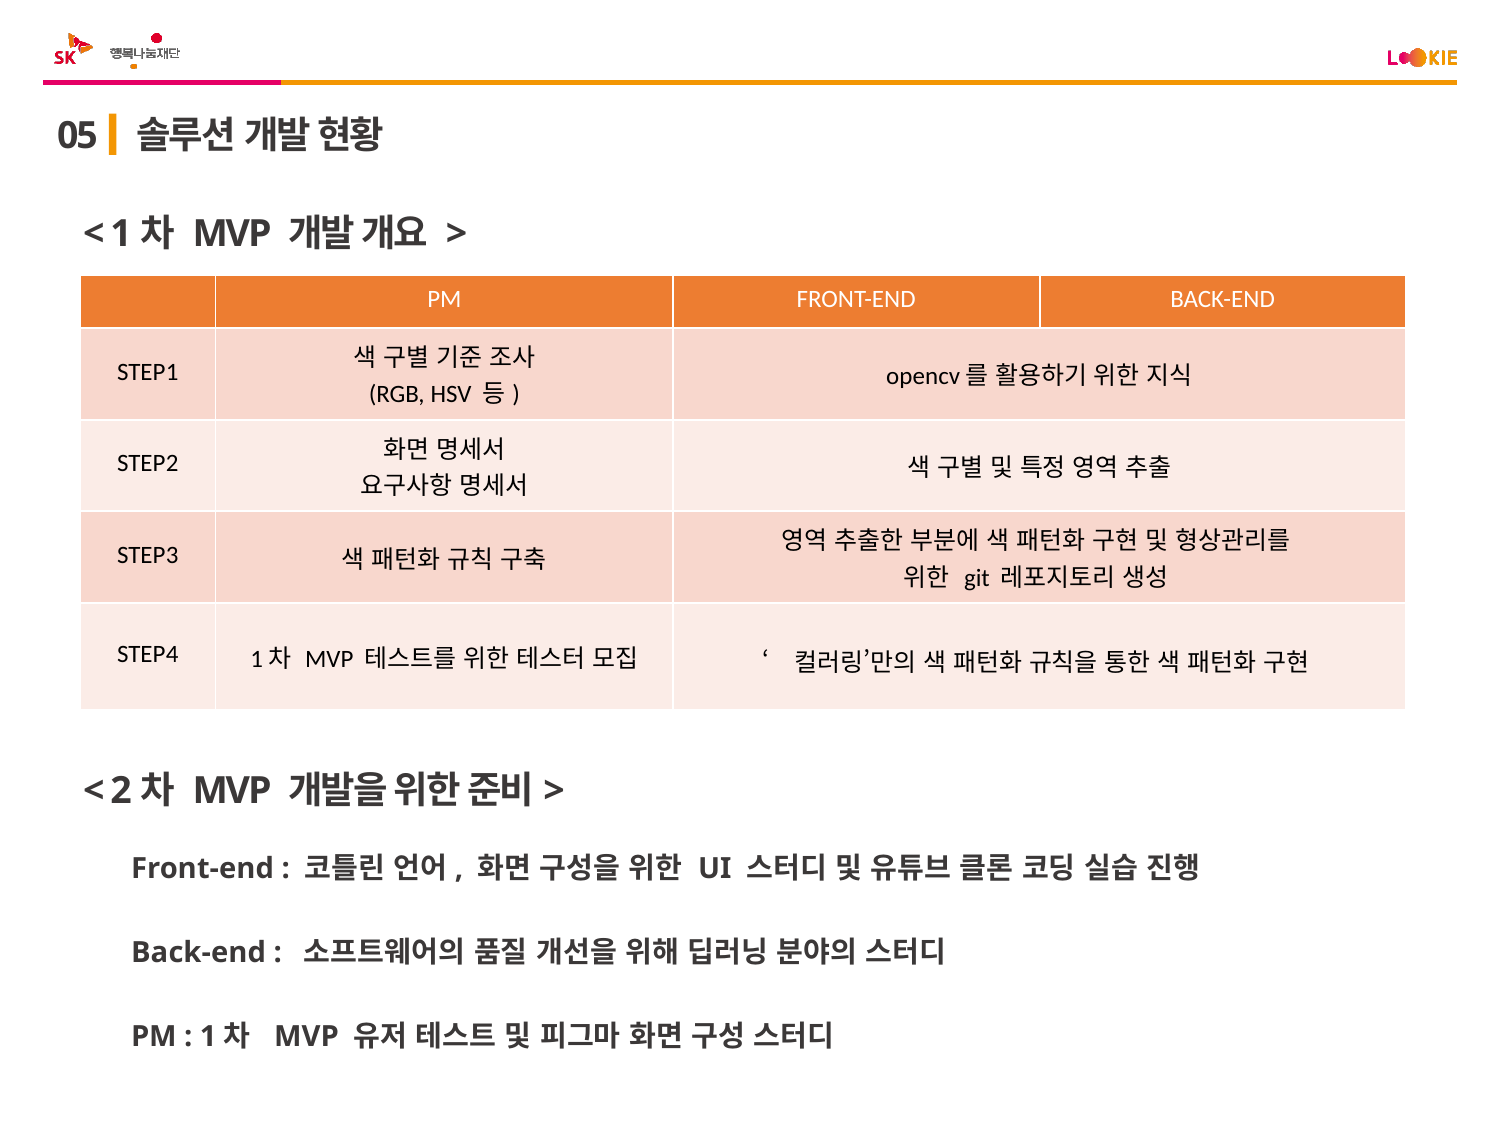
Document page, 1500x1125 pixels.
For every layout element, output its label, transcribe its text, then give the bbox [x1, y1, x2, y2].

table_header [81, 276, 215, 327]
table_cell 색 패턴화 규칙 구축 [216, 512, 672, 602]
picture [110, 33, 180, 69]
table_cell 1차 MVP 테스트를 위한 테스터 모집 [216, 604, 672, 709]
table_cell STEP3 [81, 512, 215, 602]
table_cell 색 구별 및 특정 영역 추출 [674, 421, 1405, 510]
text_box 솔루션 개발 현황 [121, 103, 798, 164]
picture [1388, 48, 1457, 67]
table_cell STEP2 [81, 421, 215, 510]
table_cell 화면 명세서 요구사항 명세서 [216, 421, 672, 510]
table_cell STEP1 [81, 329, 215, 419]
table_cell STEP4 [81, 604, 215, 709]
table_cell opencv를 활용하기 위한 지식 [674, 329, 1405, 419]
table_header PM [216, 276, 672, 327]
table_header FRONT-END [674, 276, 1039, 327]
picture [54, 33, 93, 64]
text_box Front-end : 코틀린 언어, 화면 구성을 위한 UI 스터디 및 유튜브 클론 코딩 실습 진행 Back-end : 소프트웨어의 품질 개선을 위해 딥러닝 분야의 스터디 PM : 1차 MVP 유저 테스트 및 피그마 화면 구성 스터디 [116, 800, 1216, 1060]
text_box < 1차 MVP 개발 개요 > [68, 201, 745, 261]
table_cell ‘컬러링’만의 색 패턴화 규칙을 통한 색 패턴화 구현 [674, 604, 1405, 709]
table_header BACK-END [1041, 276, 1405, 327]
text_box 05 [42, 103, 118, 164]
table_cell 영역 추출한 부분에 색 패턴화 구현 및 형상관리를 위한 git 레포지토리 생성 [674, 512, 1405, 602]
text_box < 2차 MVP 개발을 위한 준비> [68, 758, 745, 818]
table_cell 색 구별 기준 조사 (RGB, HSV 등) [216, 329, 672, 419]
